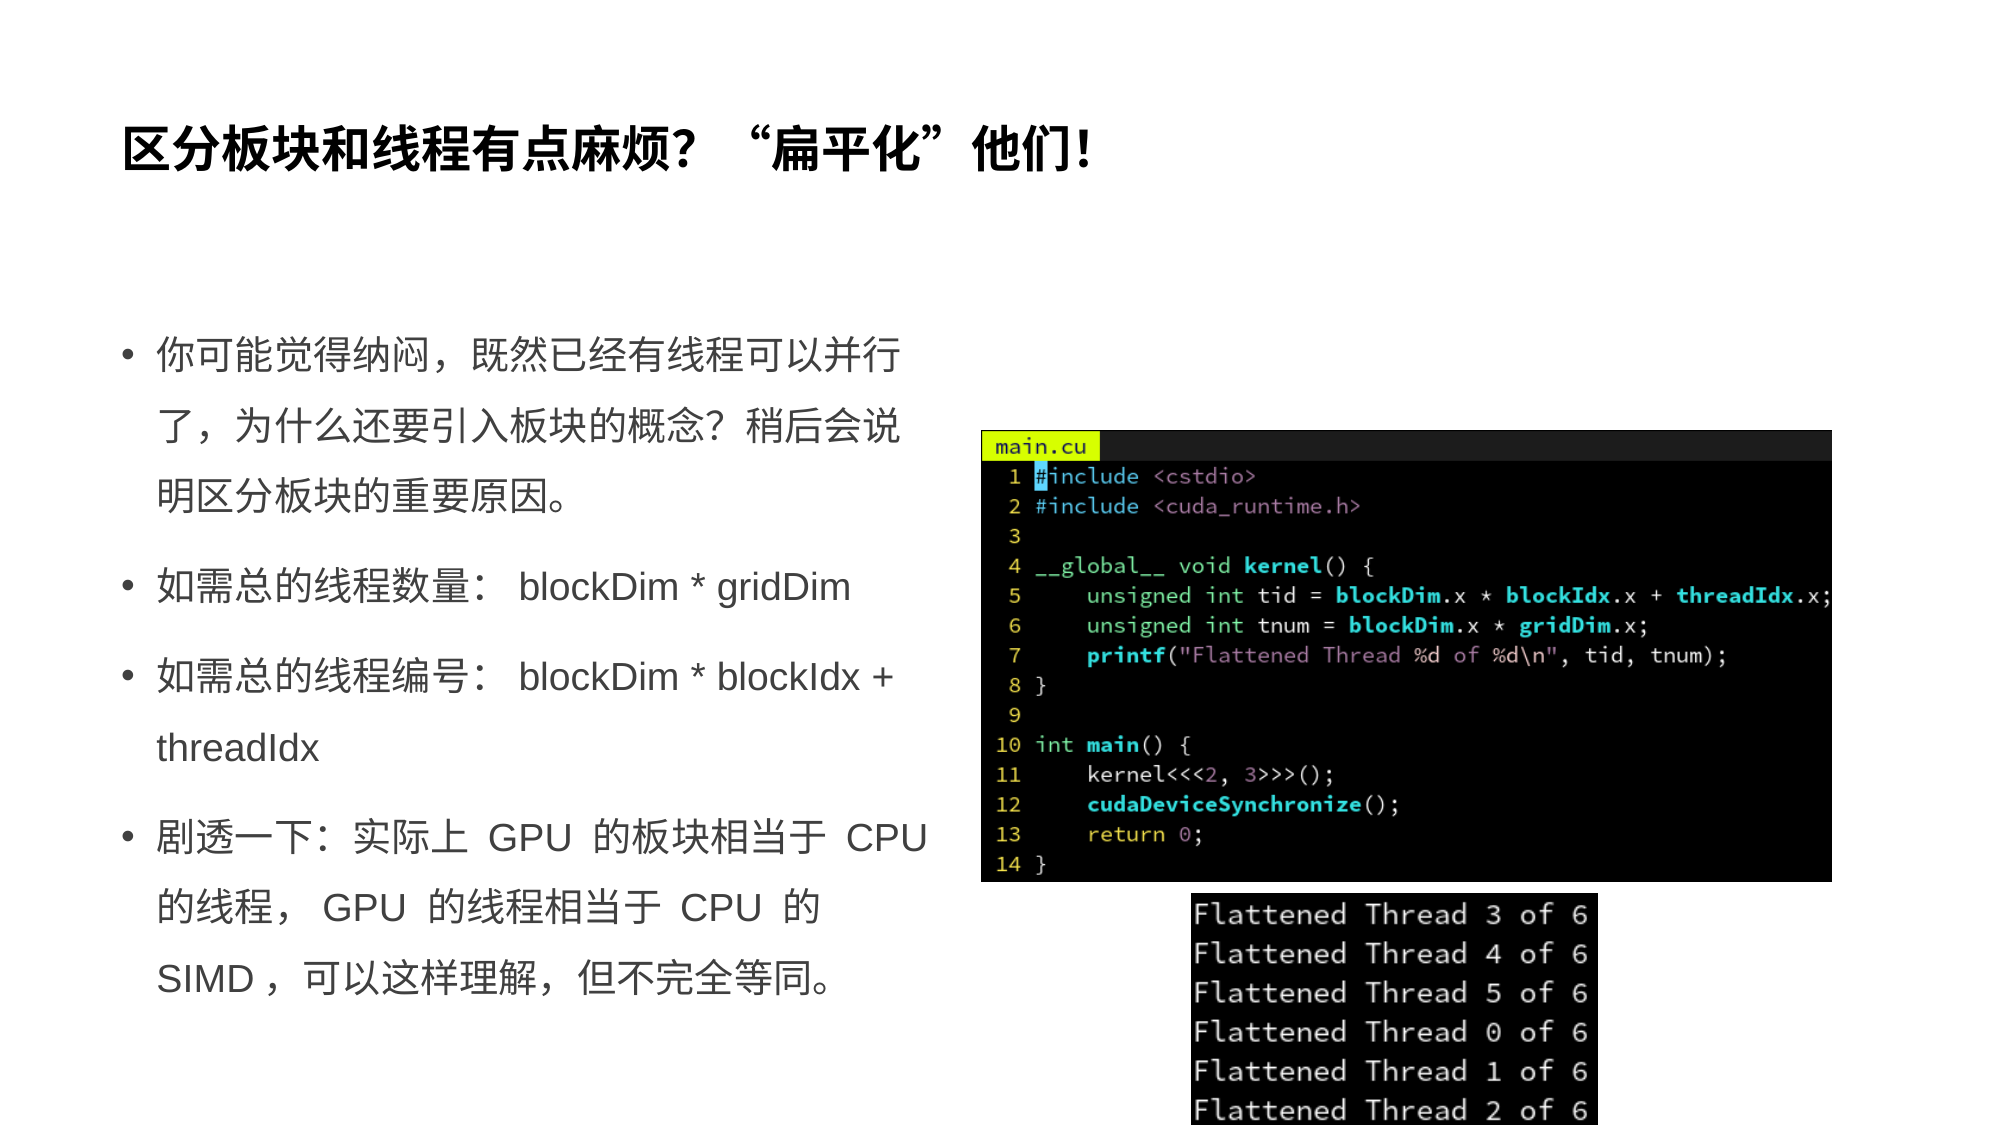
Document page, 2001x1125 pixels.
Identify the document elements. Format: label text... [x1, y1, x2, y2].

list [981, 431, 1832, 882]
list 你可能觉得纳闷，既然已经有线程可以并行了，为什么还要引入板块的概念？稍后会说明区分板块的重要原因。 如需总的线程数量：blockDim * gridDim 如需总的线程编号：blockDim * blockIdx + threadIdx 剧透一下：实际上 GPU 的板块相当于 CPU 的线程，GPU 的线程相当于 CPU 的SIMD，可以这样理解，但不完全等同。 [106, 299, 957, 1014]
picture [1191, 893, 1598, 1125]
title 区分板块和线程有点麻烦？“扁平化”他们！ [106, 42, 1832, 260]
